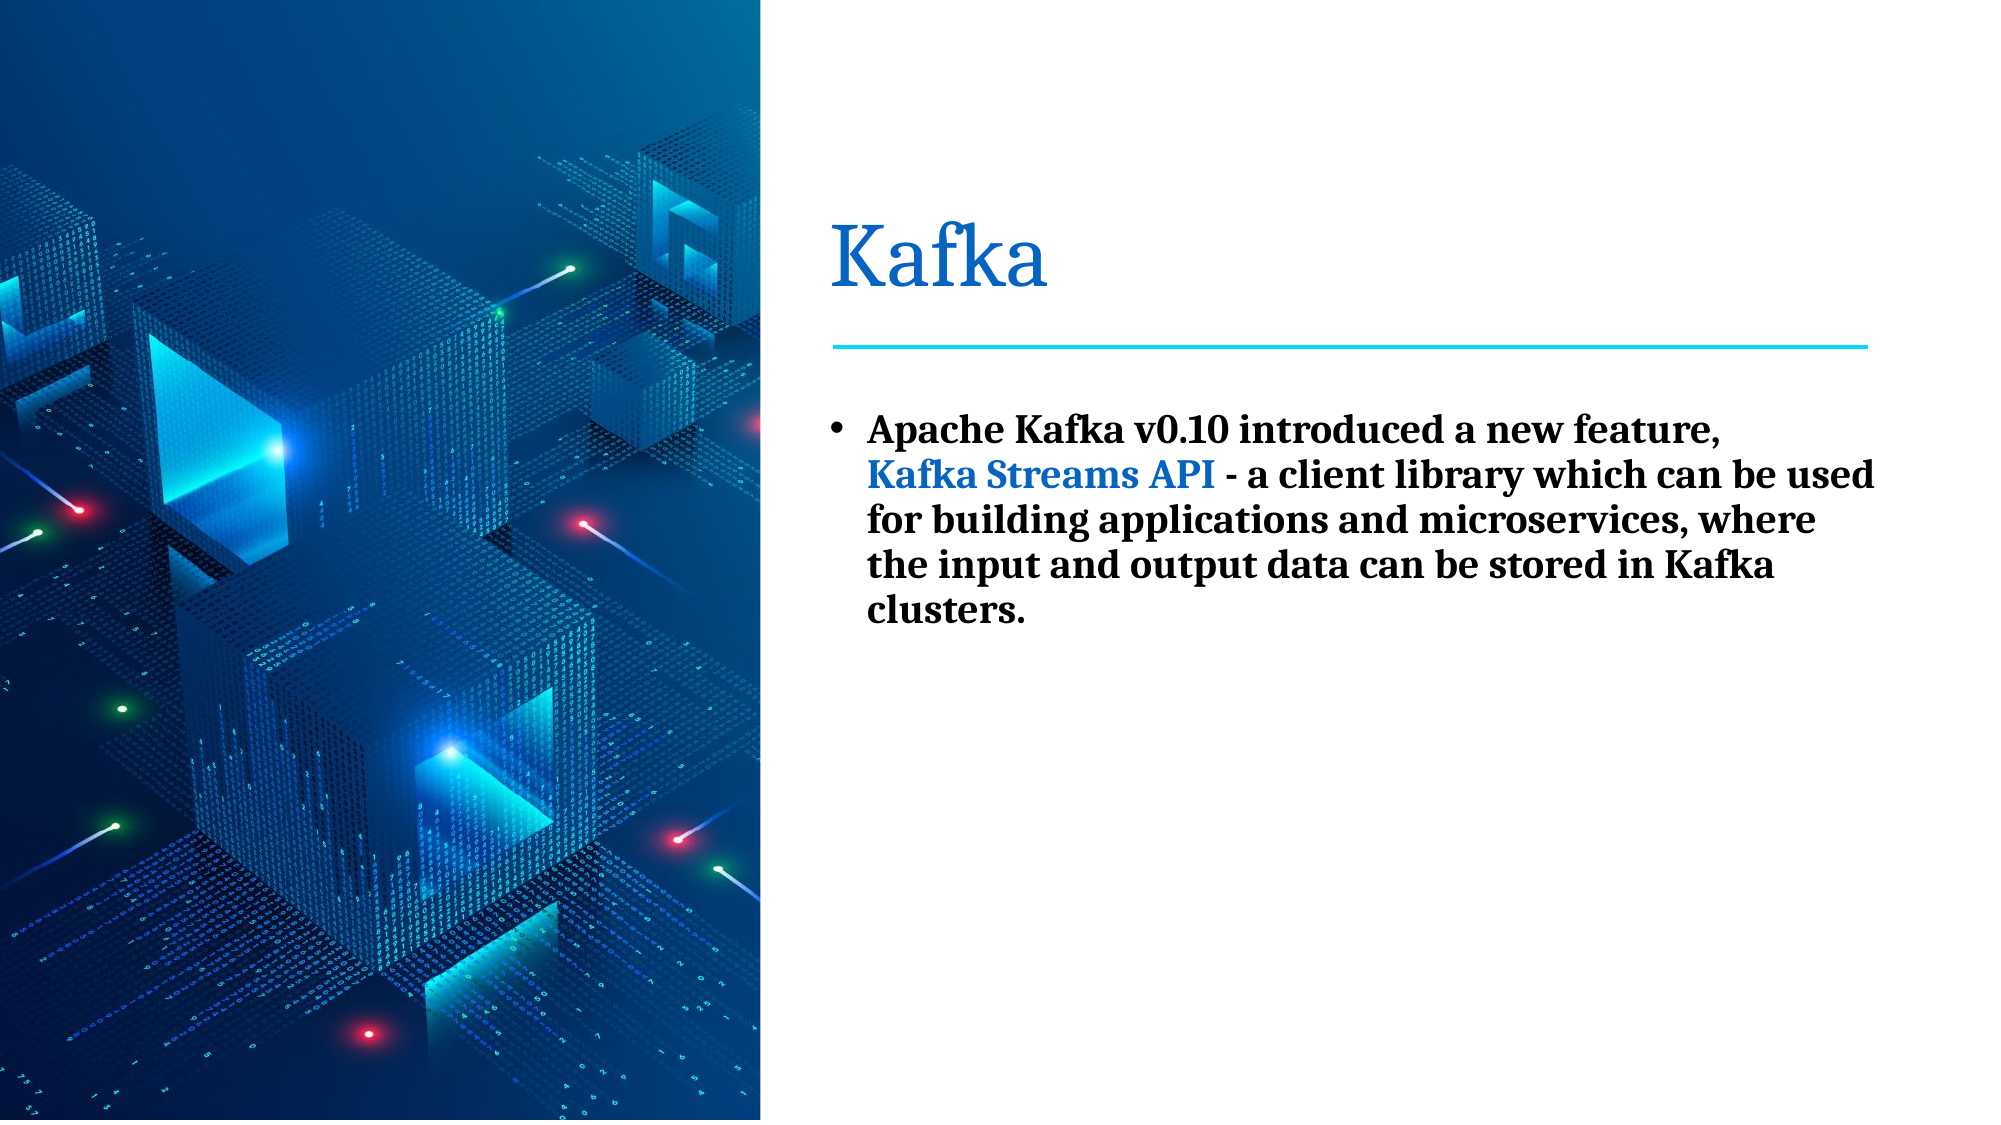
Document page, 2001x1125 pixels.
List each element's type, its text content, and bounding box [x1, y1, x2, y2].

list Apache Kafka v0.10 introduced a new feature, Kafka Streams API - a client library which can be used for building applications and microservices, where the input and output data can be stored in Kafka clusters. [814, 399, 1895, 1021]
picture [0, 0, 761, 1125]
title Kafka [814, 103, 1895, 315]
